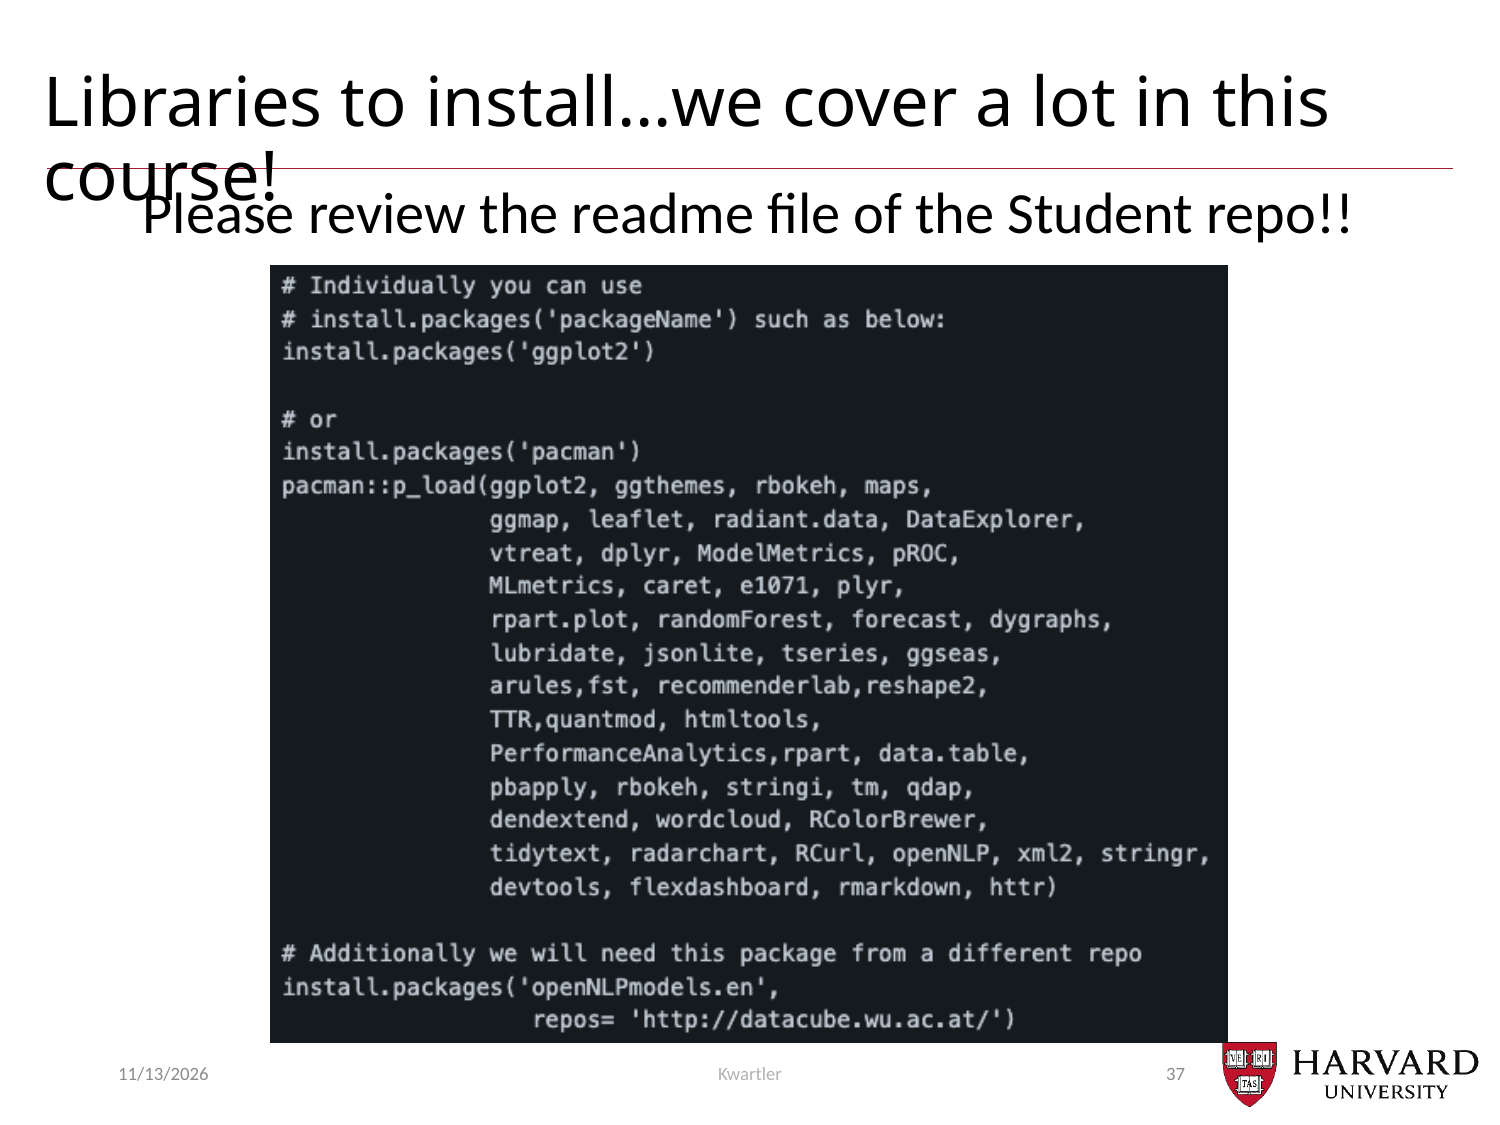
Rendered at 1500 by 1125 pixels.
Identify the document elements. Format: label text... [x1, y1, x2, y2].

footer Kwartler [496, 1043, 1004, 1103]
title Libraries to install…we cover a lot in this course! [28, 59, 1500, 157]
text_box Please review the readme file of the Student repo!! [128, 167, 1370, 252]
slide_number 37 [1059, 1043, 1200, 1103]
picture [270, 265, 1500, 1125]
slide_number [103, 1042, 441, 1103]
